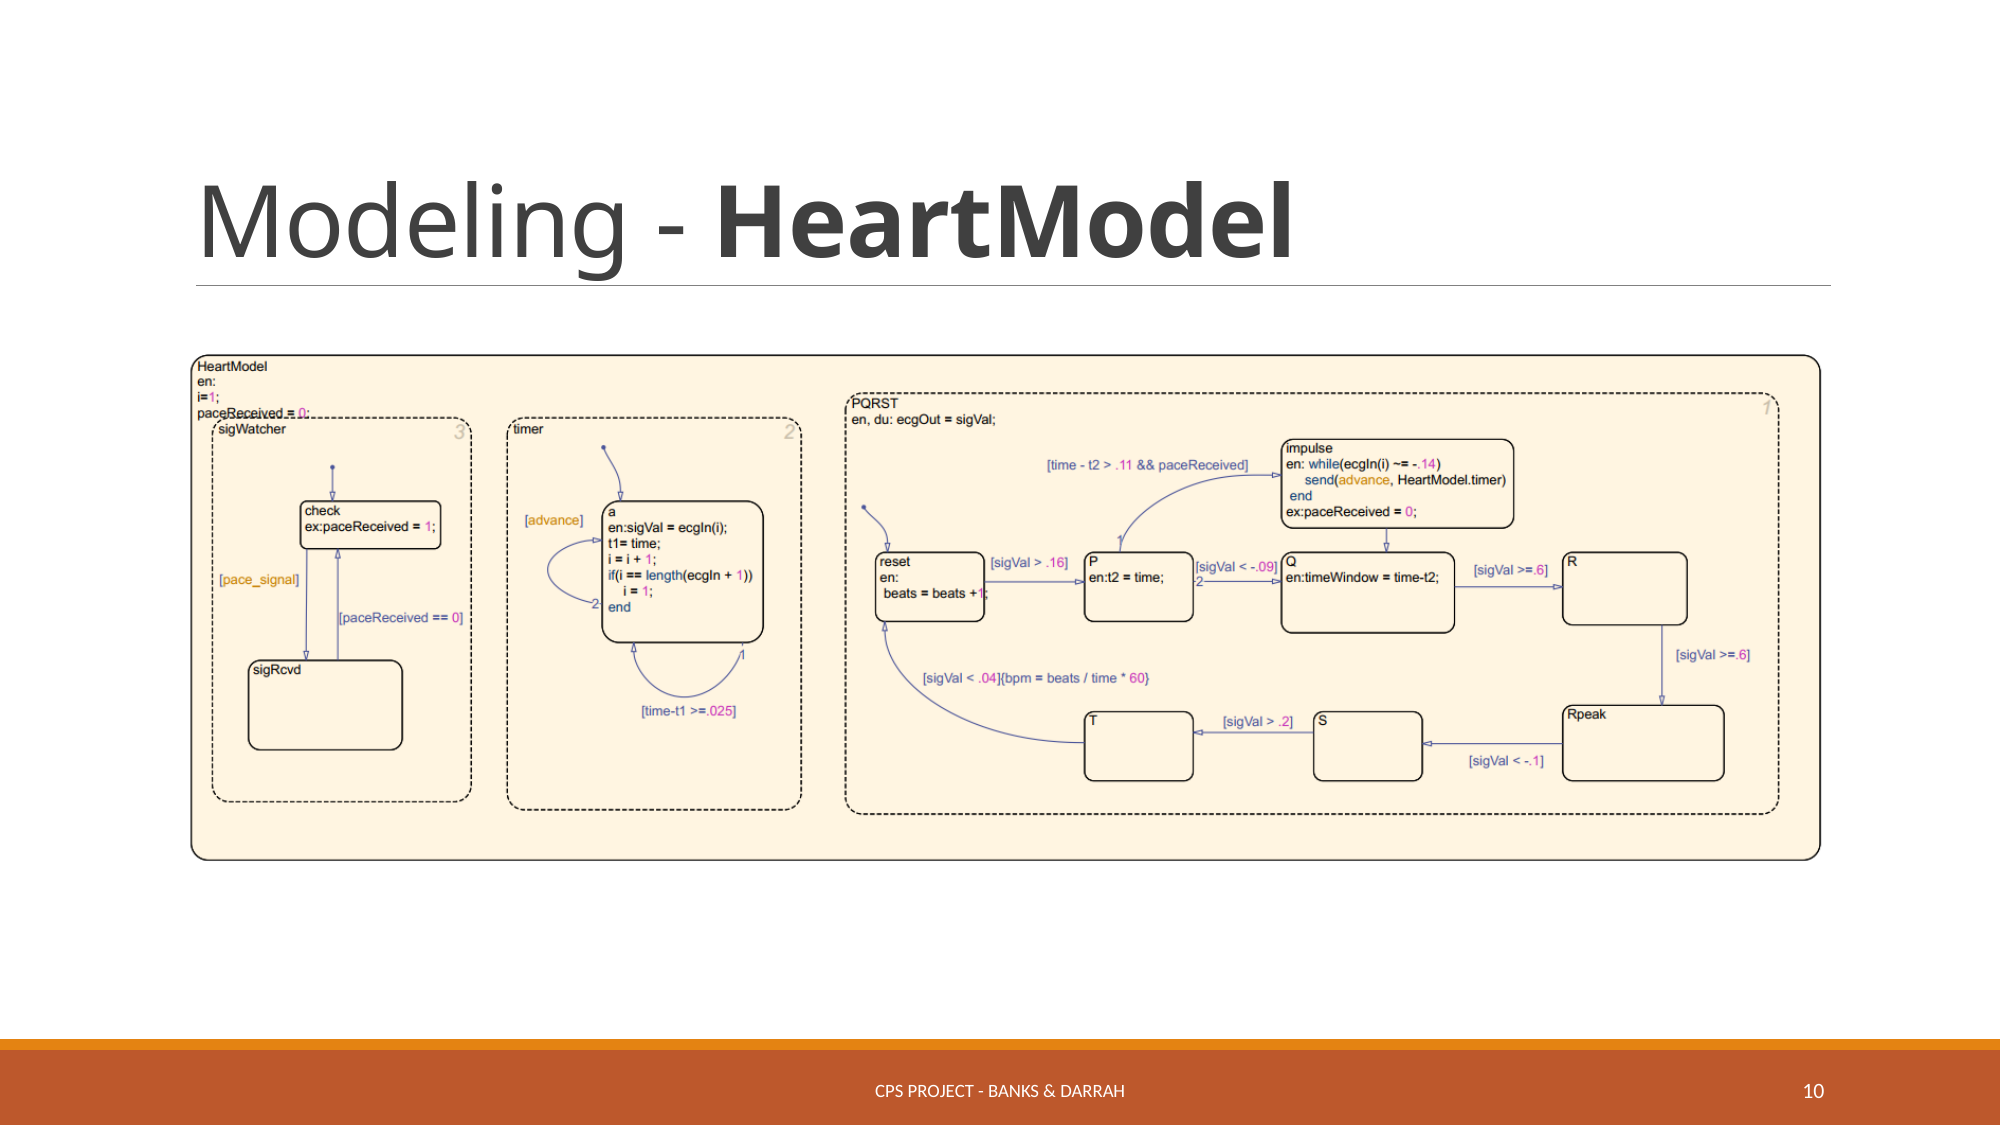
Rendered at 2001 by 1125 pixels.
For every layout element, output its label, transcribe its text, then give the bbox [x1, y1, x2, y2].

slide_number 10 [1624, 1059, 1840, 1120]
title Modeling - HeartModel [180, 47, 1830, 285]
footer CPS Project - Banks & Darrah [604, 1059, 1396, 1120]
picture [179, 318, 1837, 884]
